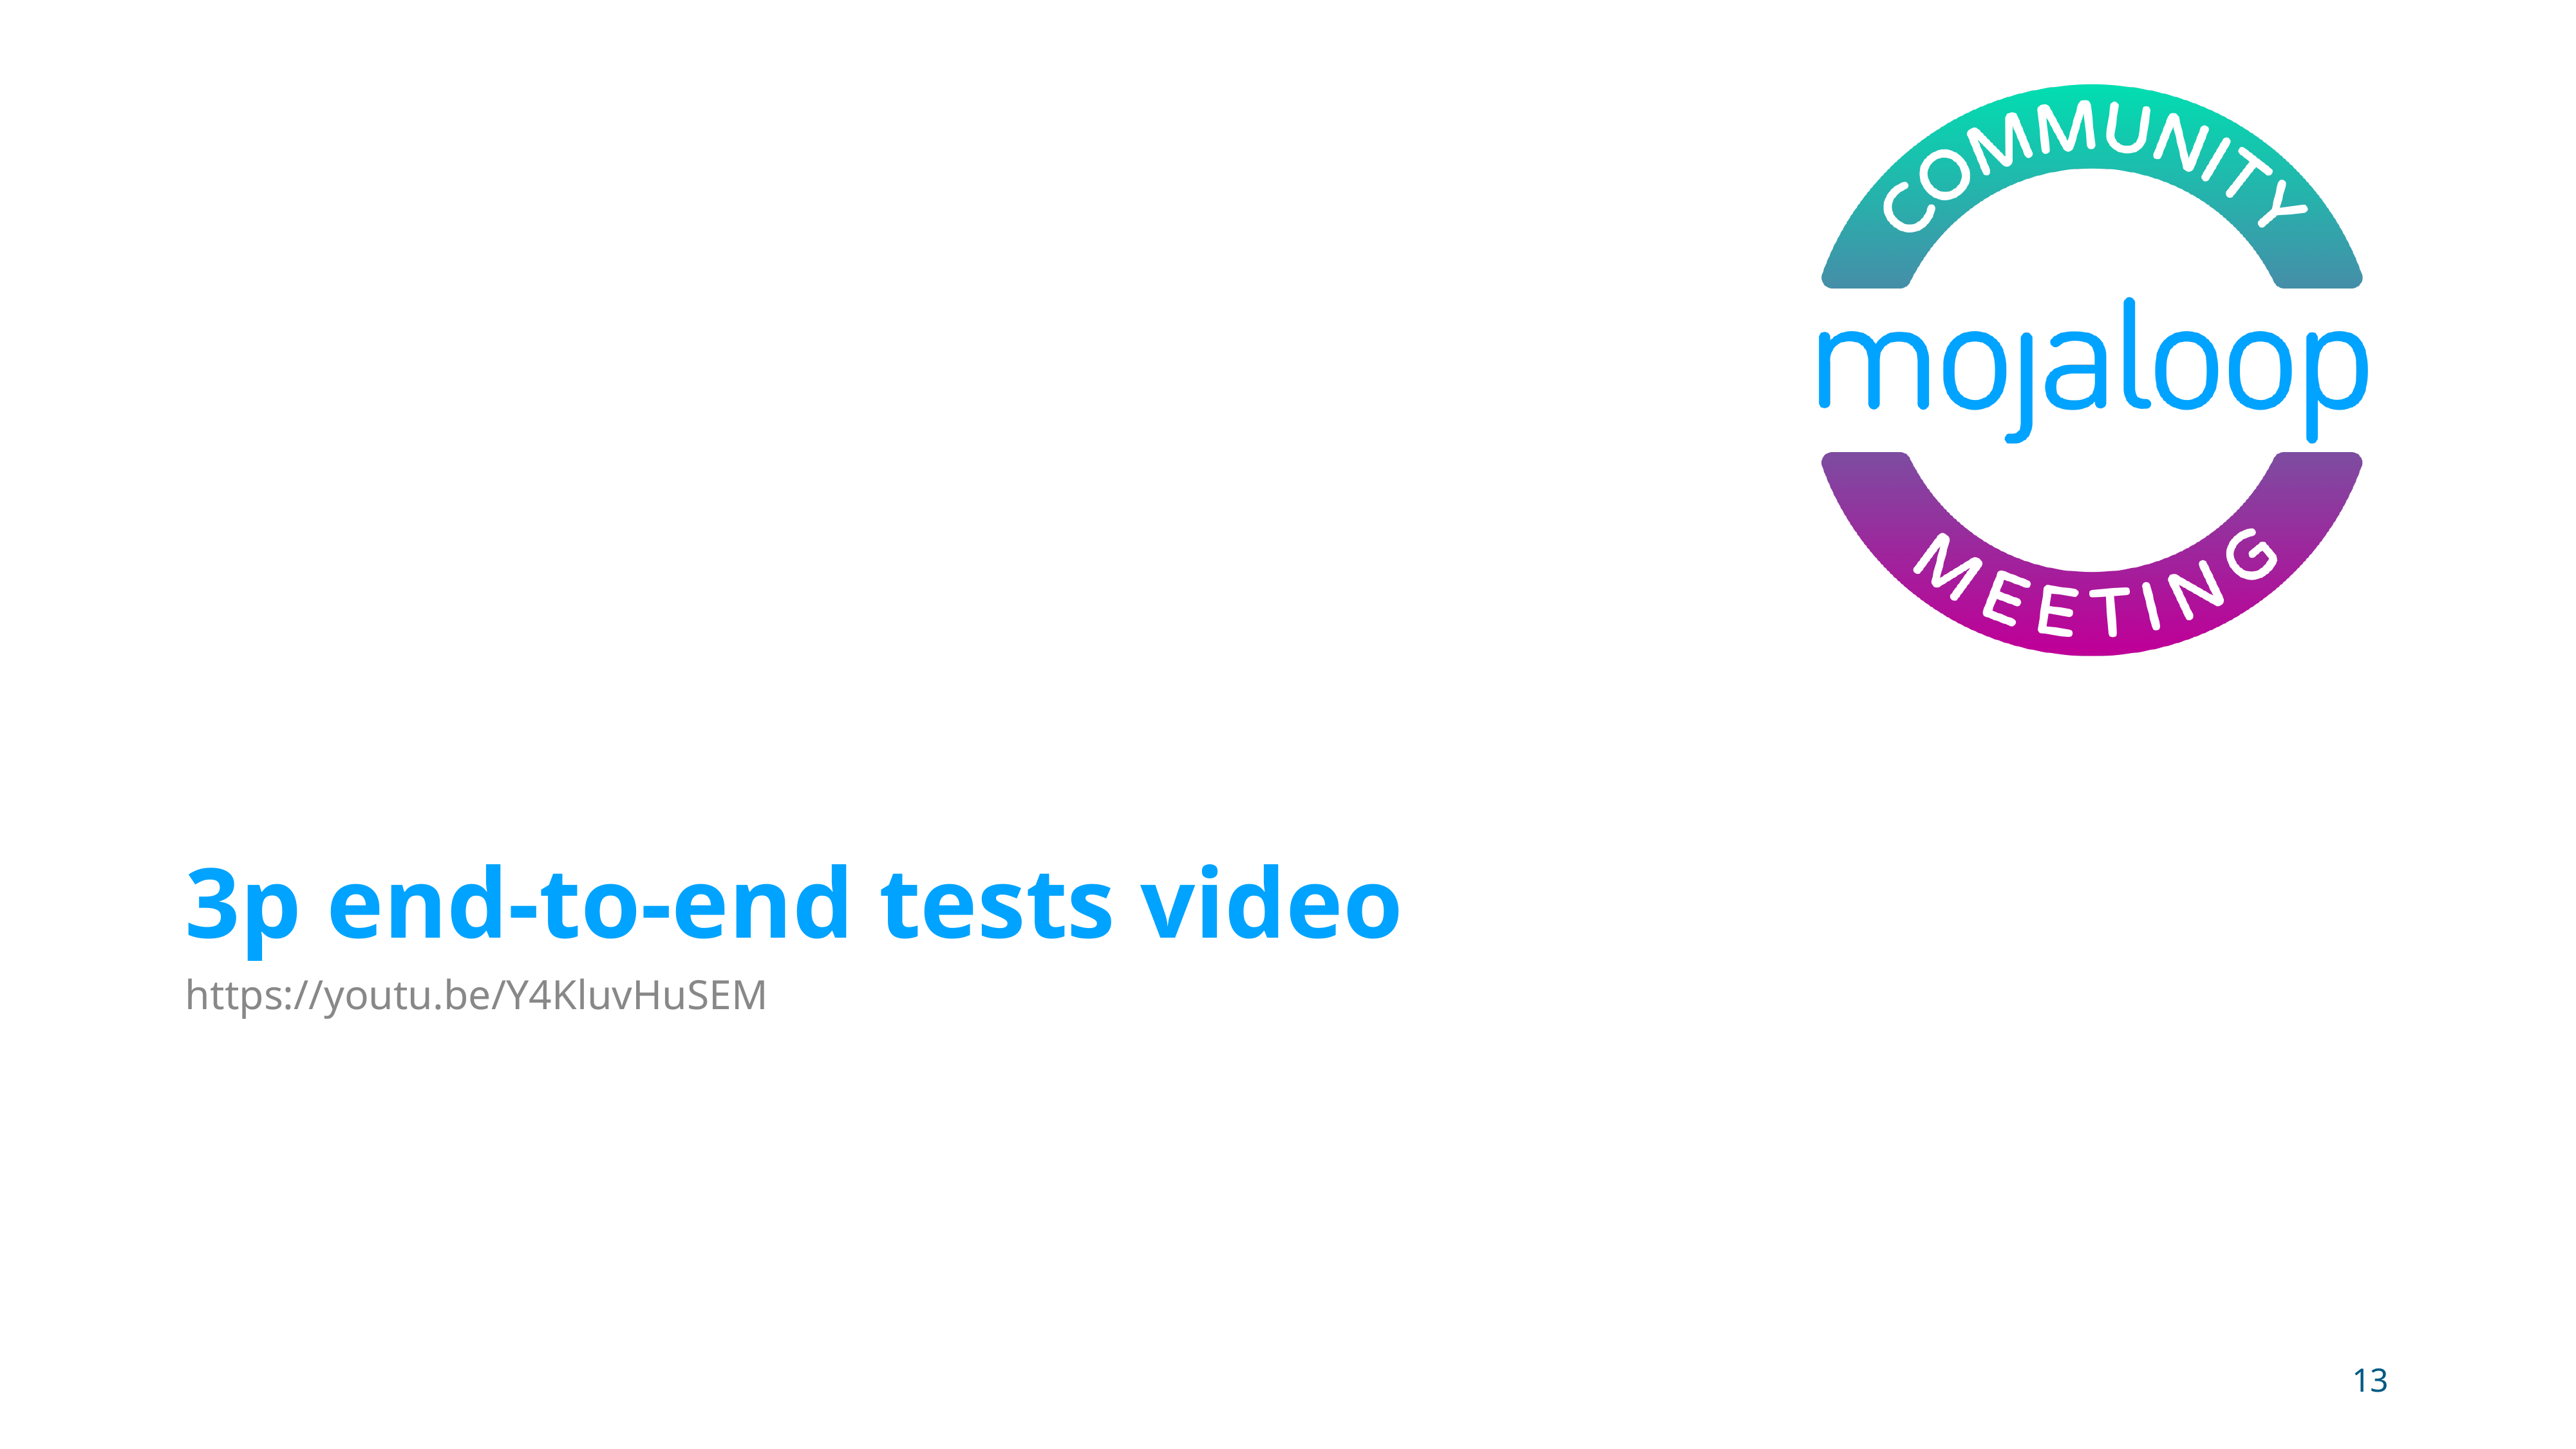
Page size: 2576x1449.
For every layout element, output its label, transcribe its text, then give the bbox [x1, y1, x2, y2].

list https://youtu.be/Y4KluvHuSEM [175, 969, 2398, 1287]
title 3p end-to-end tests video [175, 361, 1648, 964]
picture [1817, 84, 2369, 656]
slide_number ‹#› [1819, 1343, 2399, 1421]
